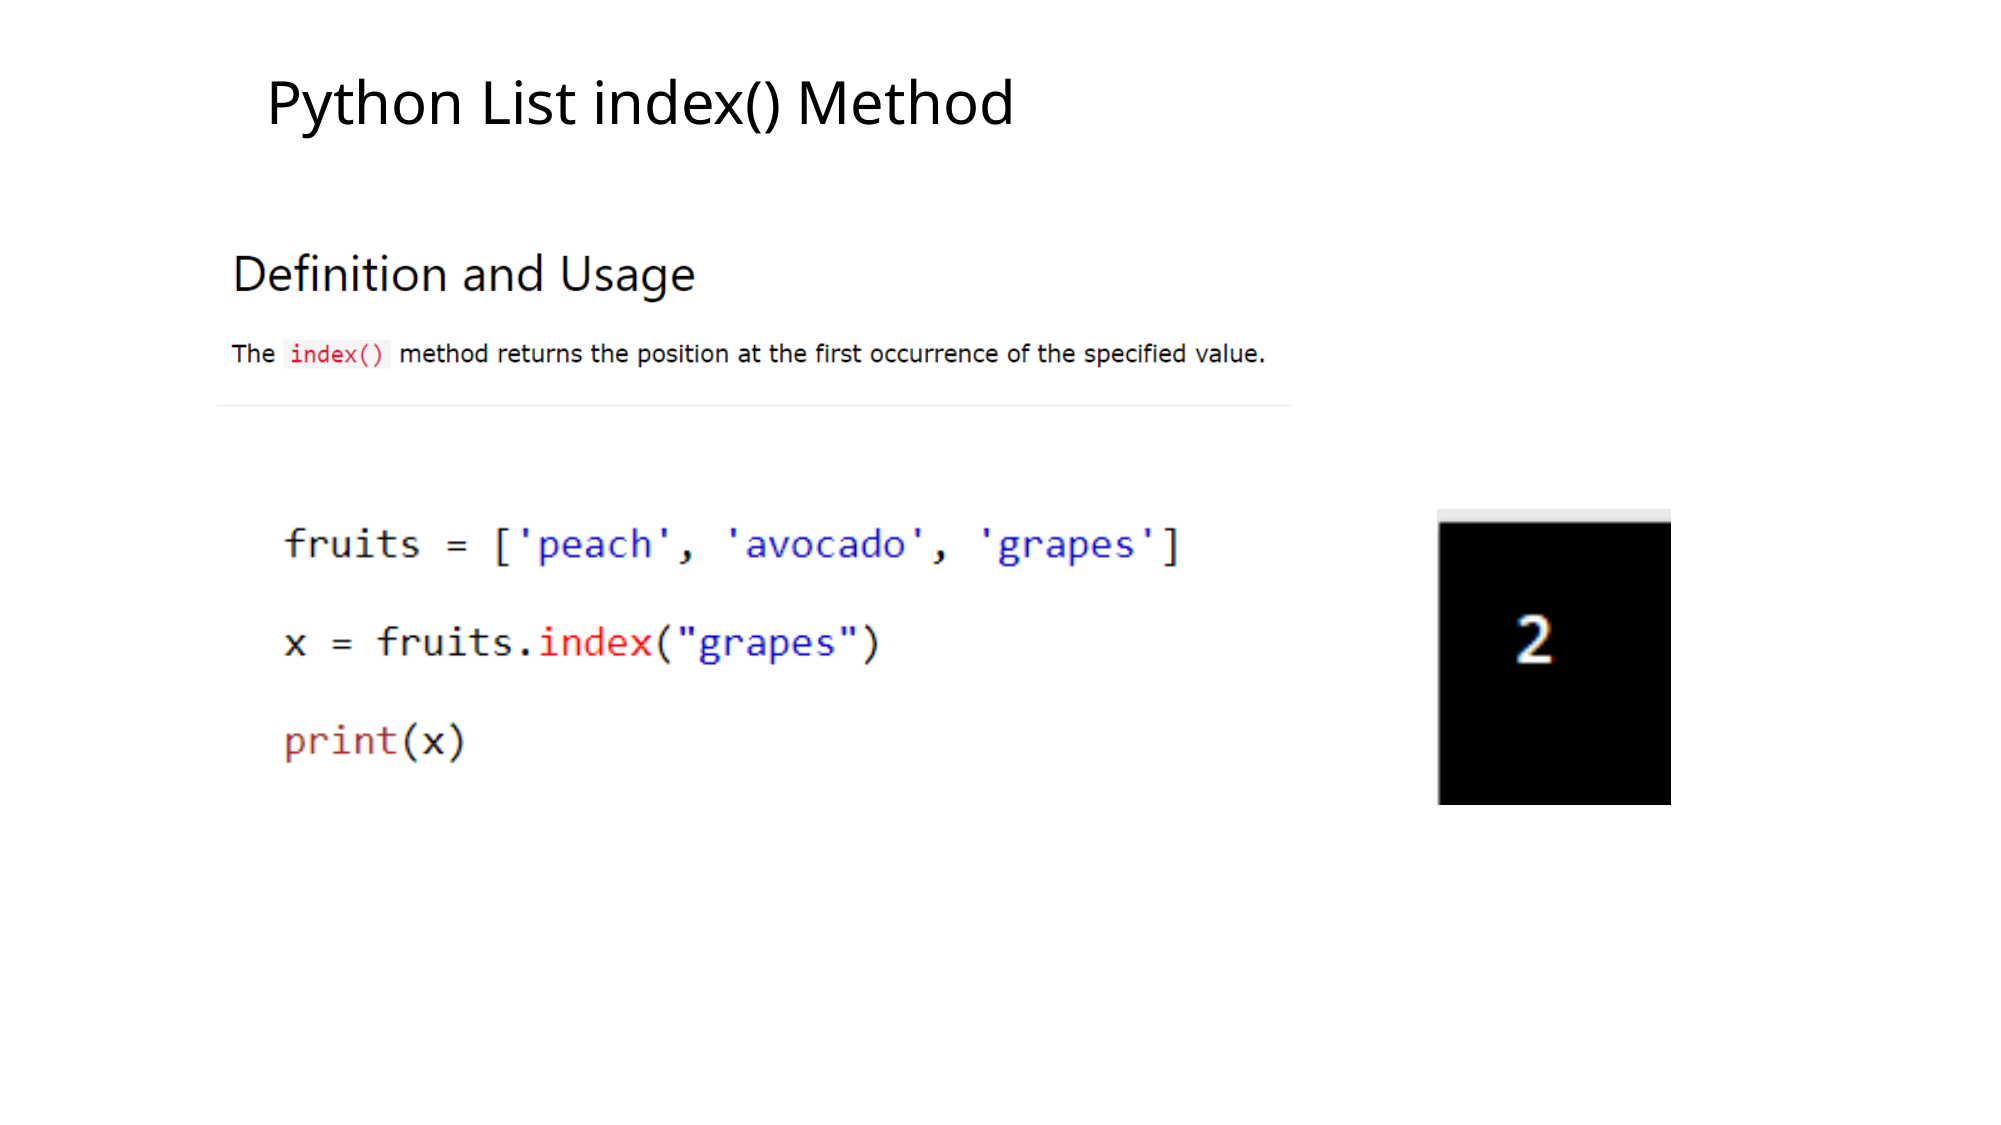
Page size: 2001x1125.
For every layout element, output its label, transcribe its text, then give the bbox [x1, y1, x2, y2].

picture [1437, 509, 1671, 805]
title Python List index() Method [251, 0, 1977, 218]
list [217, 241, 1291, 415]
picture [263, 502, 1199, 838]
